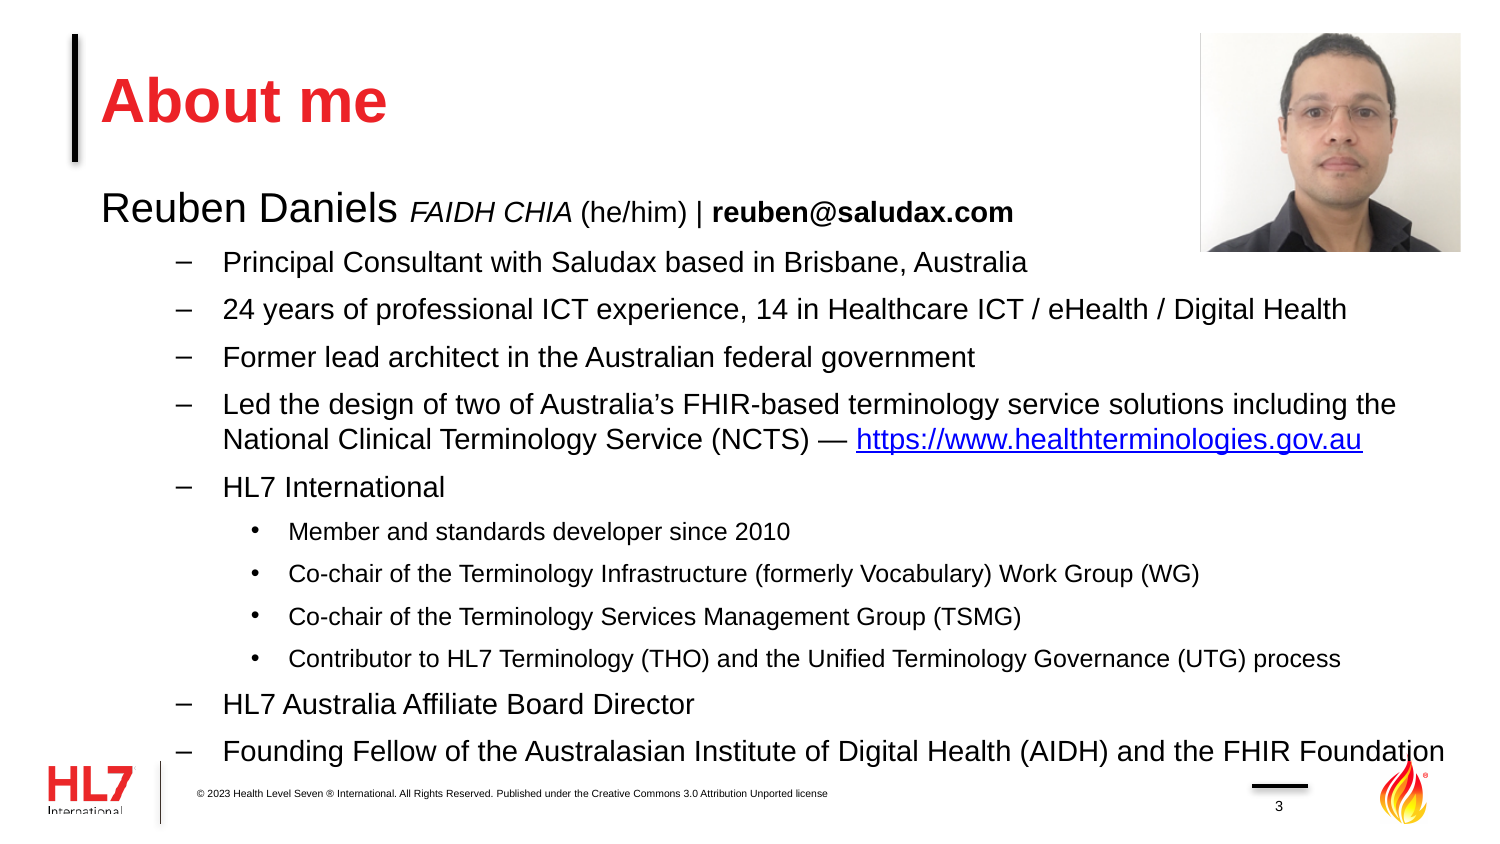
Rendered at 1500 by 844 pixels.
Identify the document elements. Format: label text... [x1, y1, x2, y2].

footer © 2023 Health Level Seven ® International. All Rights Reserved. Published under the Creative Commons 3.0 Attribution Unported license [196, 786, 941, 813]
title About me [100, 33, 1196, 163]
picture [1198, 33, 1461, 253]
picture [1380, 787, 1428, 824]
slide_number 3 [1257, 788, 1302, 815]
list Reuben Daniels FAIDH CHIA (he/him) | reuben@saludax.com Principal Consultant with Saludax based in Brisbane, Australia 24 years of professional ICT experience, 14 in Healthcare ICT / eHealth / Digital Health Former lead architect in the Australian federal government Led the design of two of Australia’s FHIR-based terminology service solutions including the National Clinical Terminology Service (NCTS) — https://www.healthterminologies.gov.au HL7 International Member and standards developer since 2010 Co-chair of the Terminology Infrastructure (formerly Vocabulary) Work Group (WG) Co-chair of the Terminology Services Management Group (TSMG) Contributor to HL7 Terminology (THO) and the Unified Terminology Governance (UTG) process HL7 Australia Affiliate Board Director Founding Fellow of the Australasian Institute of Digital Health (AIDH) and the FHIR Foundation [100, 180, 1451, 787]
